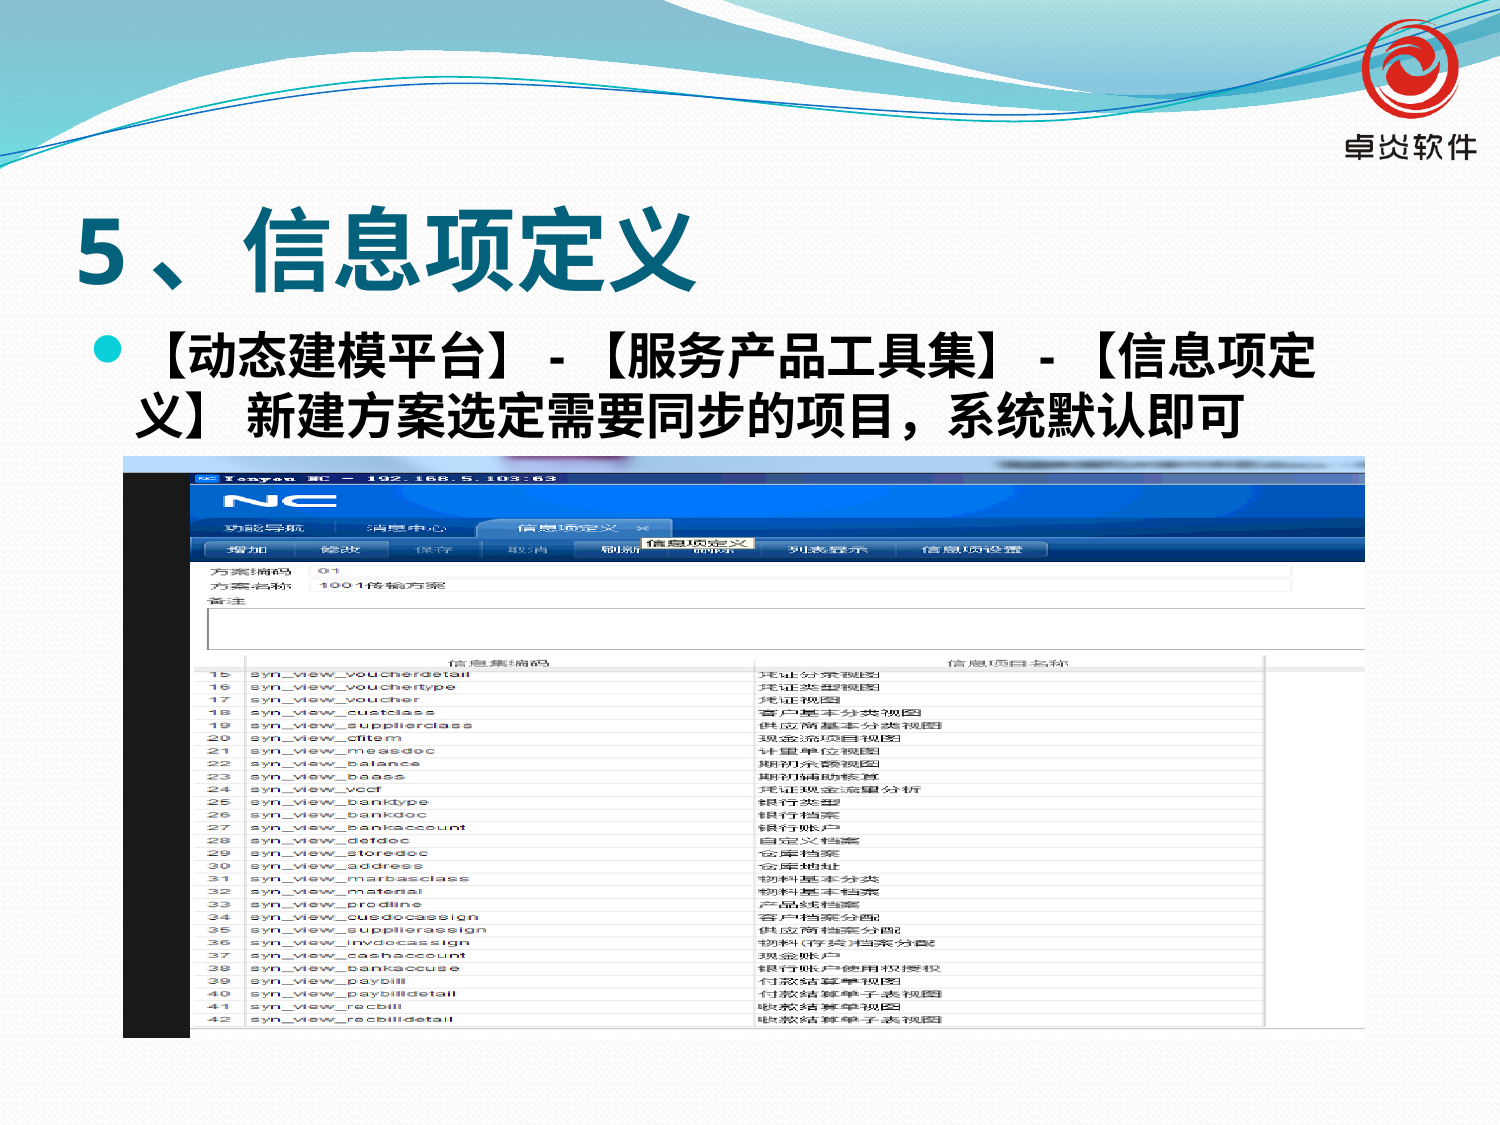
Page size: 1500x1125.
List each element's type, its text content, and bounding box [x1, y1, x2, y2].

picture [123, 455, 1365, 1038]
picture [1324, 2, 1497, 176]
title 5、信息项定义 [75, 115, 1425, 303]
text_box 6.2 打开后看到所有的同步日志 [116, 457, 123, 1038]
list 【动态建模平台】-【服务产品工具集】-【信息项定义】 新建方案选定需要同步的项目，系统默认即可 [75, 317, 1425, 1038]
text_box 6.2 打开后看到所有的同步日志 [1365, 458, 1370, 1038]
